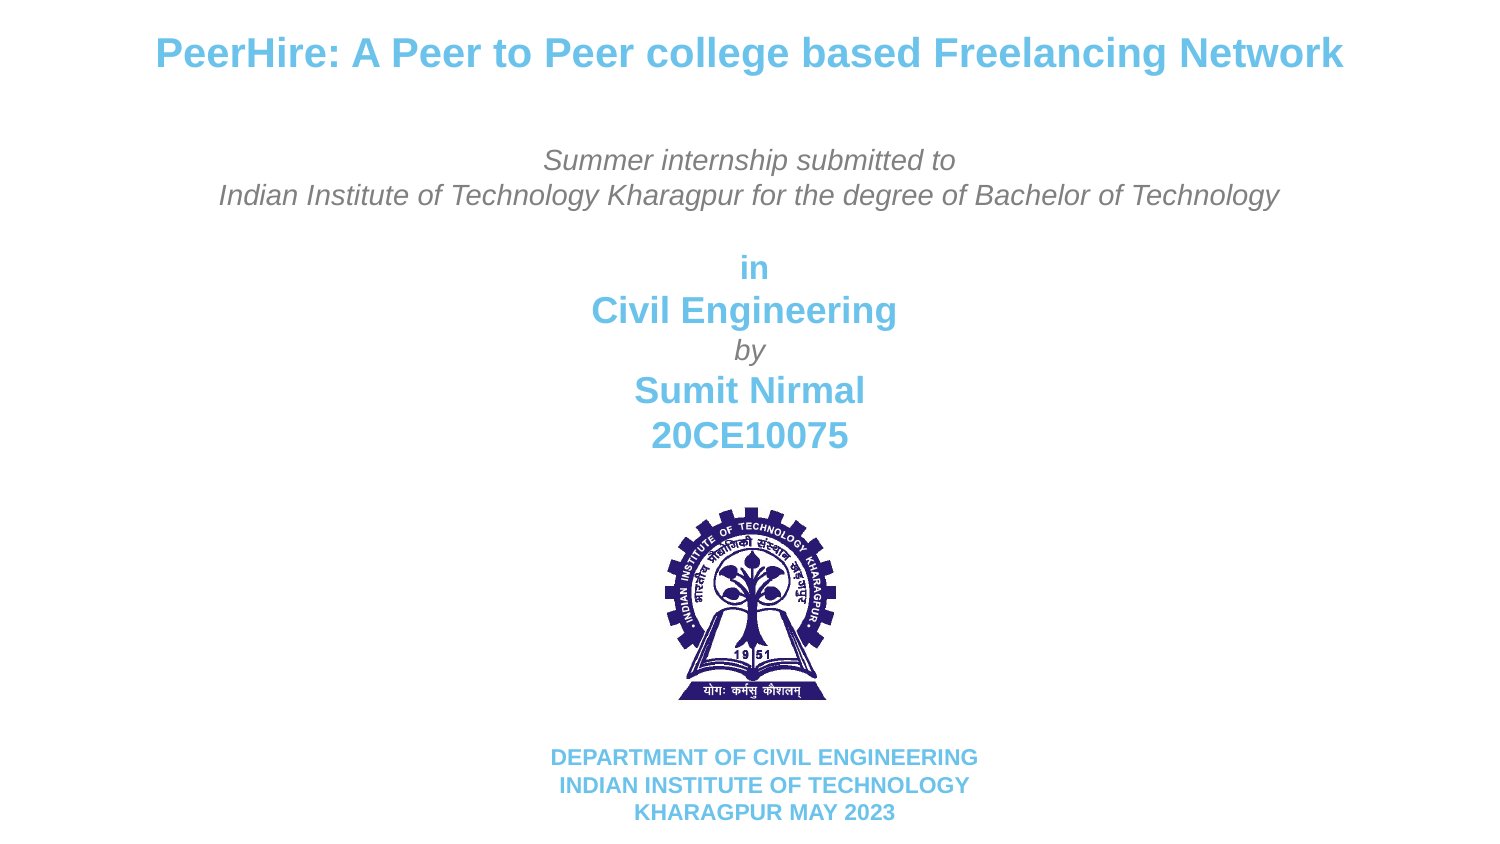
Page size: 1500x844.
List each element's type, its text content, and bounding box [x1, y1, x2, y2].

text_box DEPARTMENT OF CIVIL ENGINEERING INDIAN INSTITUTE OF TECHNOLOGY KHARAGPUR MAY 2023 [296, 735, 1234, 833]
text_box PeerHire: A Peer to Peer college based Freelancing Network Summer internship submitted to Indian Institute of Technology Kharagpur for the degree of Bachelor of Technology in Civil Engineering by Sumit Nirmal 20CE10075 [28, 18, 1472, 541]
picture [514, 472, 986, 735]
